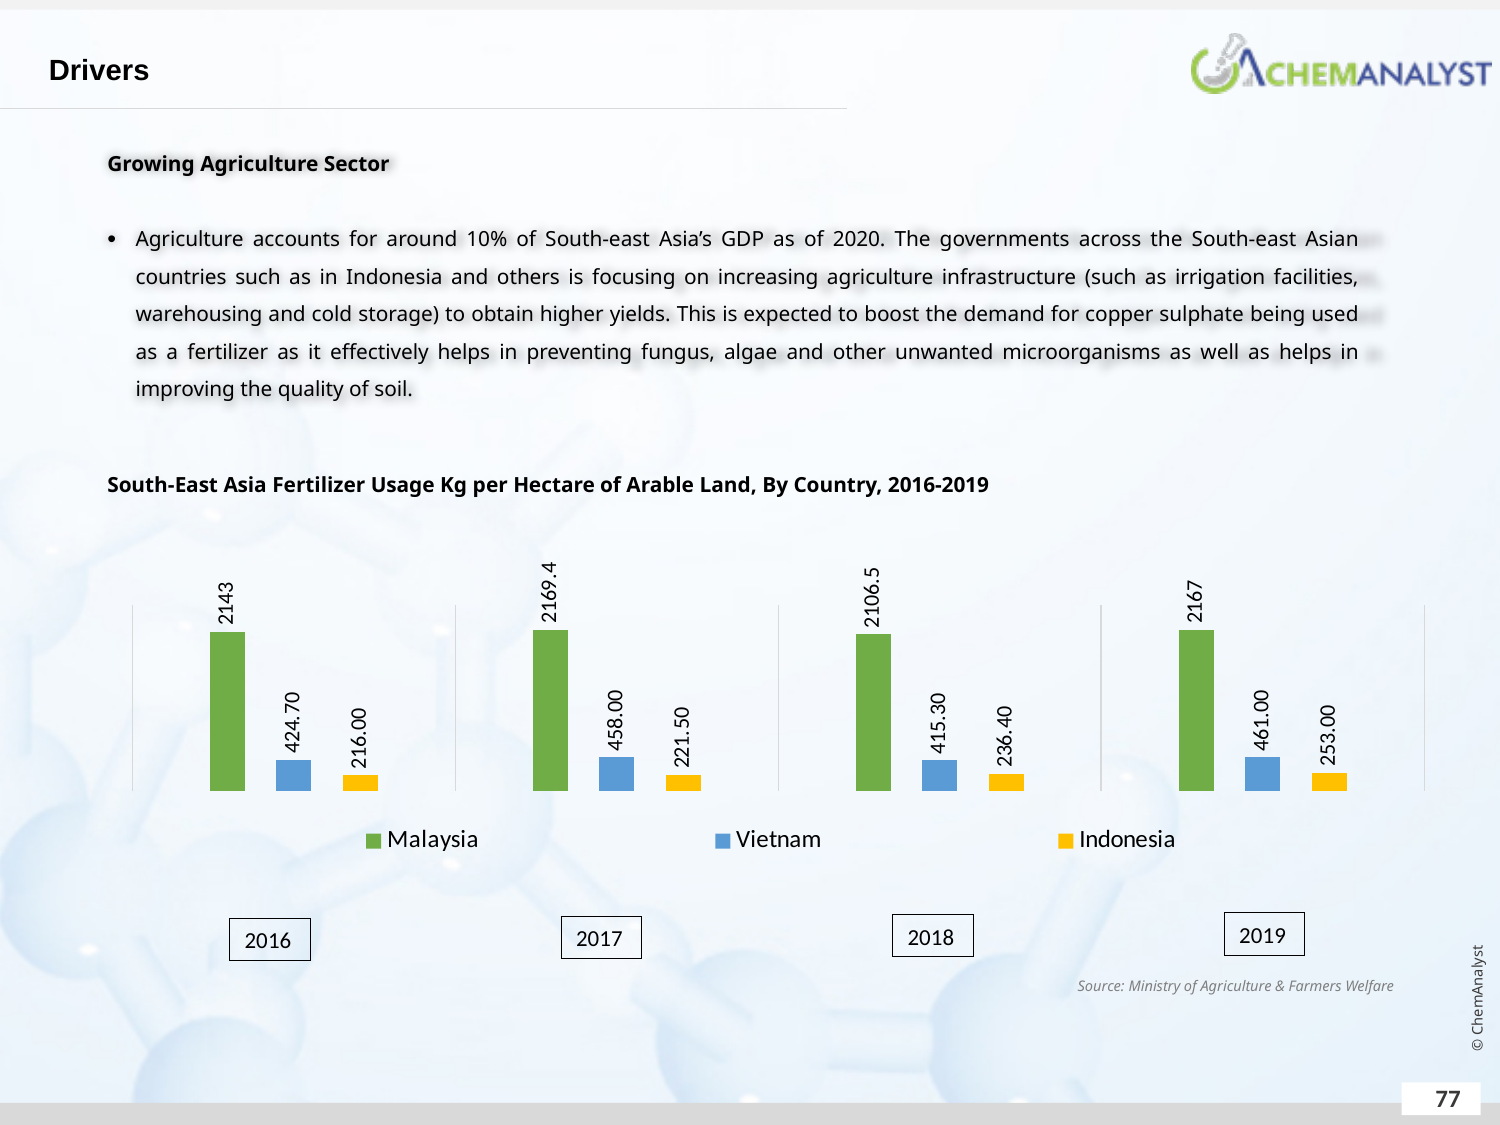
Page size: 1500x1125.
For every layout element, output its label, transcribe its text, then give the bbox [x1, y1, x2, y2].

text_box South-East Asia Fertilizer Usage Kg per Hectare of Arable Land, By Country, 2016-2019 [92, 452, 1253, 505]
picture [0, 10, 1500, 1102]
text_box Source: Ministry of Agriculture & Farmers Welfare [994, 969, 1409, 1002]
text_box Growing Agriculture Sector Agriculture accounts for around 10% of South-east Asia’s GDP as of 2020. The governments across the South-east Asian countries such as in Indonesia and others is focusing on increasing agriculture infrastructure (such as irrigation facilities, warehousing and cold storage) to obtain higher yields. This is expected to boost the demand for copper sulphate being used as a fertilizer as it effectively helps in preventing fungus, algae and other unwanted microorganisms as well as helps in improving the quality of soil. [92, 143, 1374, 562]
text_box Drivers [33, 43, 1498, 94]
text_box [88, 562, 1443, 962]
